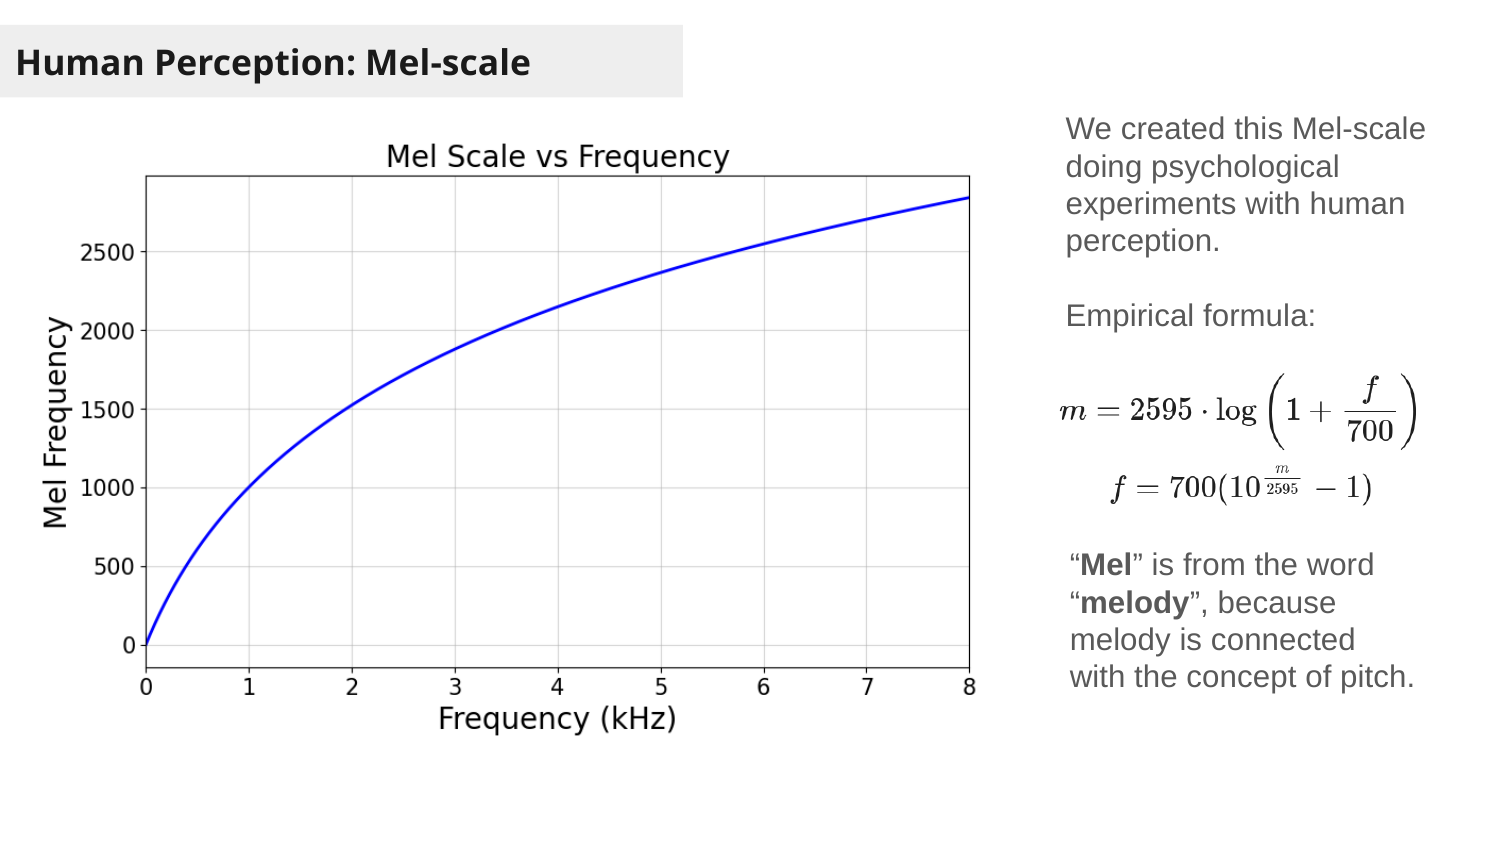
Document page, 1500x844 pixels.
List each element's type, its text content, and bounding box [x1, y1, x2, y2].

text_box We created this Mel-scale doing psychological experiments with human perception. Empirical formula: [1050, 93, 1472, 366]
picture [1045, 353, 1433, 524]
text_box “Mel” is from the word “melody”, because melody is connected with the concept of pitch. [1054, 531, 1432, 710]
picture [32, 133, 987, 745]
text_box Human Perception: Mel-scale [0, 24, 683, 98]
